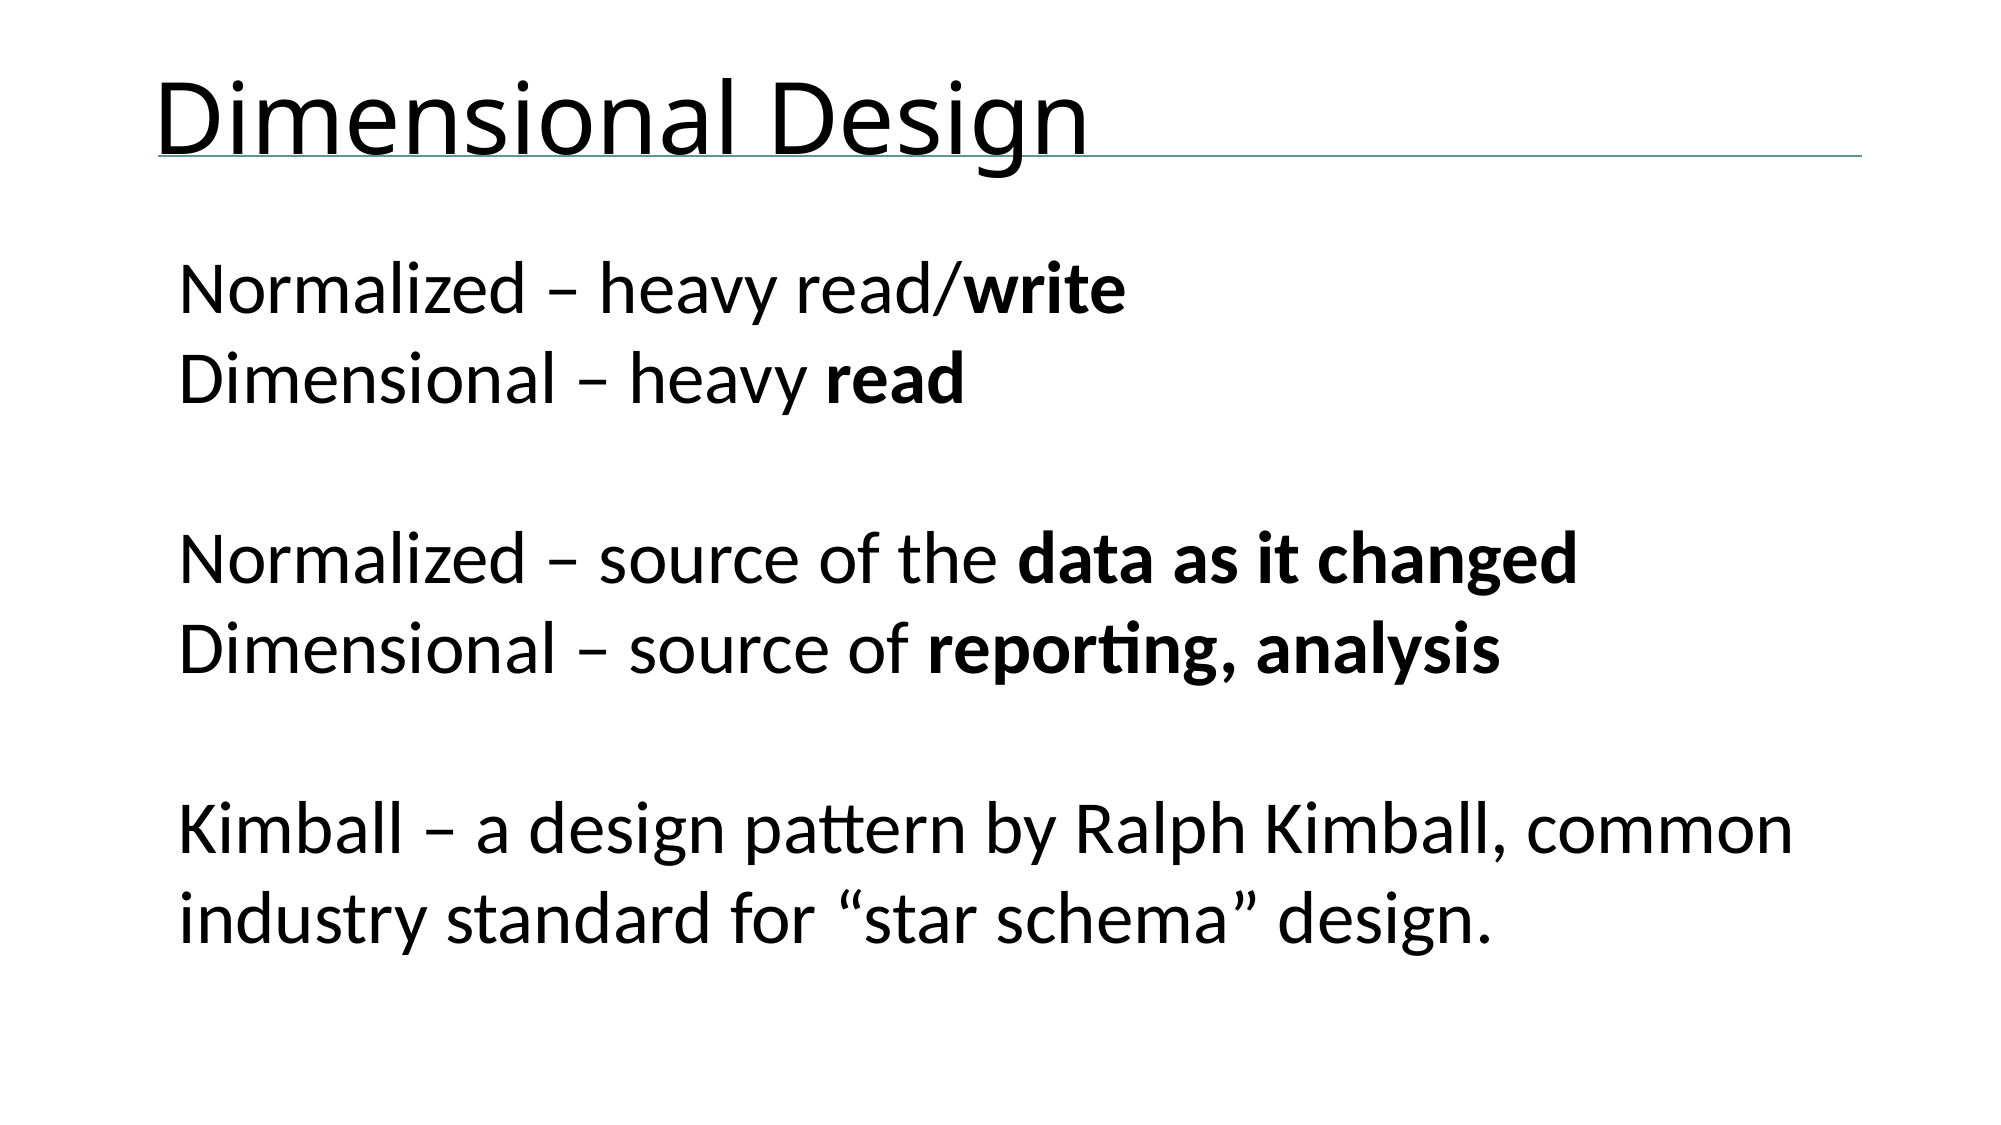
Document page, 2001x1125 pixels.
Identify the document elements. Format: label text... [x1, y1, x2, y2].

text_box Normalized – heavy read/write Dimensional – heavy read Normalized – source of the data as it changed Dimensional – source of reporting, analysis Kimball – a design pattern by Ralph Kimball, common industry standard for “star schema” design. [163, 231, 1889, 1056]
title Dimensional Design [137, 59, 1863, 184]
